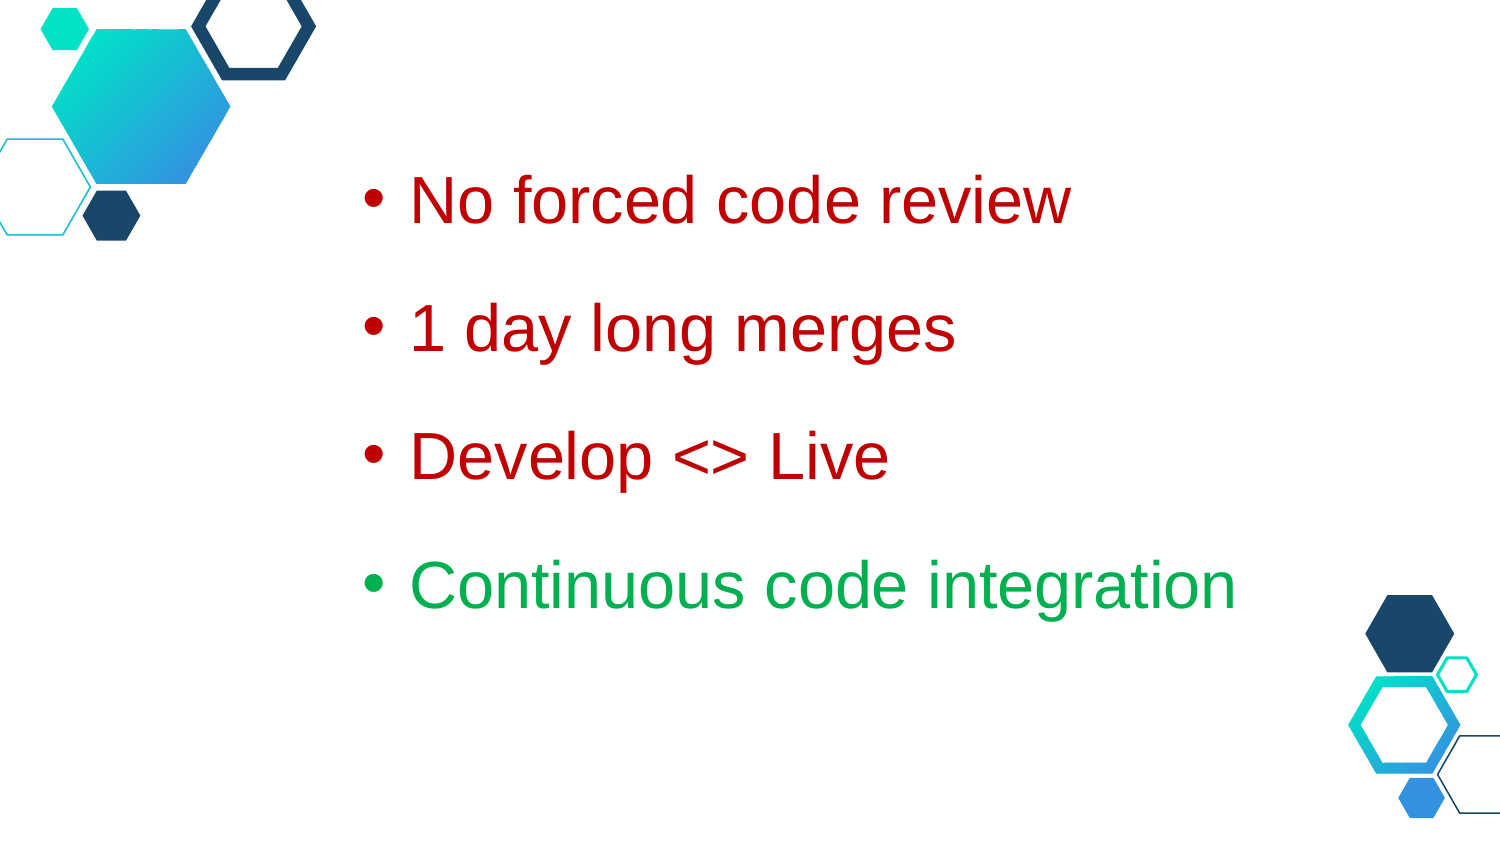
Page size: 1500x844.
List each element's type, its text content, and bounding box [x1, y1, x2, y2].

text_box Develop <> Live [347, 405, 1289, 534]
text_box 1 day long merges [347, 277, 1289, 373]
text_box No forced code review [347, 149, 1289, 245]
text_box Continuous code integration [347, 534, 1289, 630]
